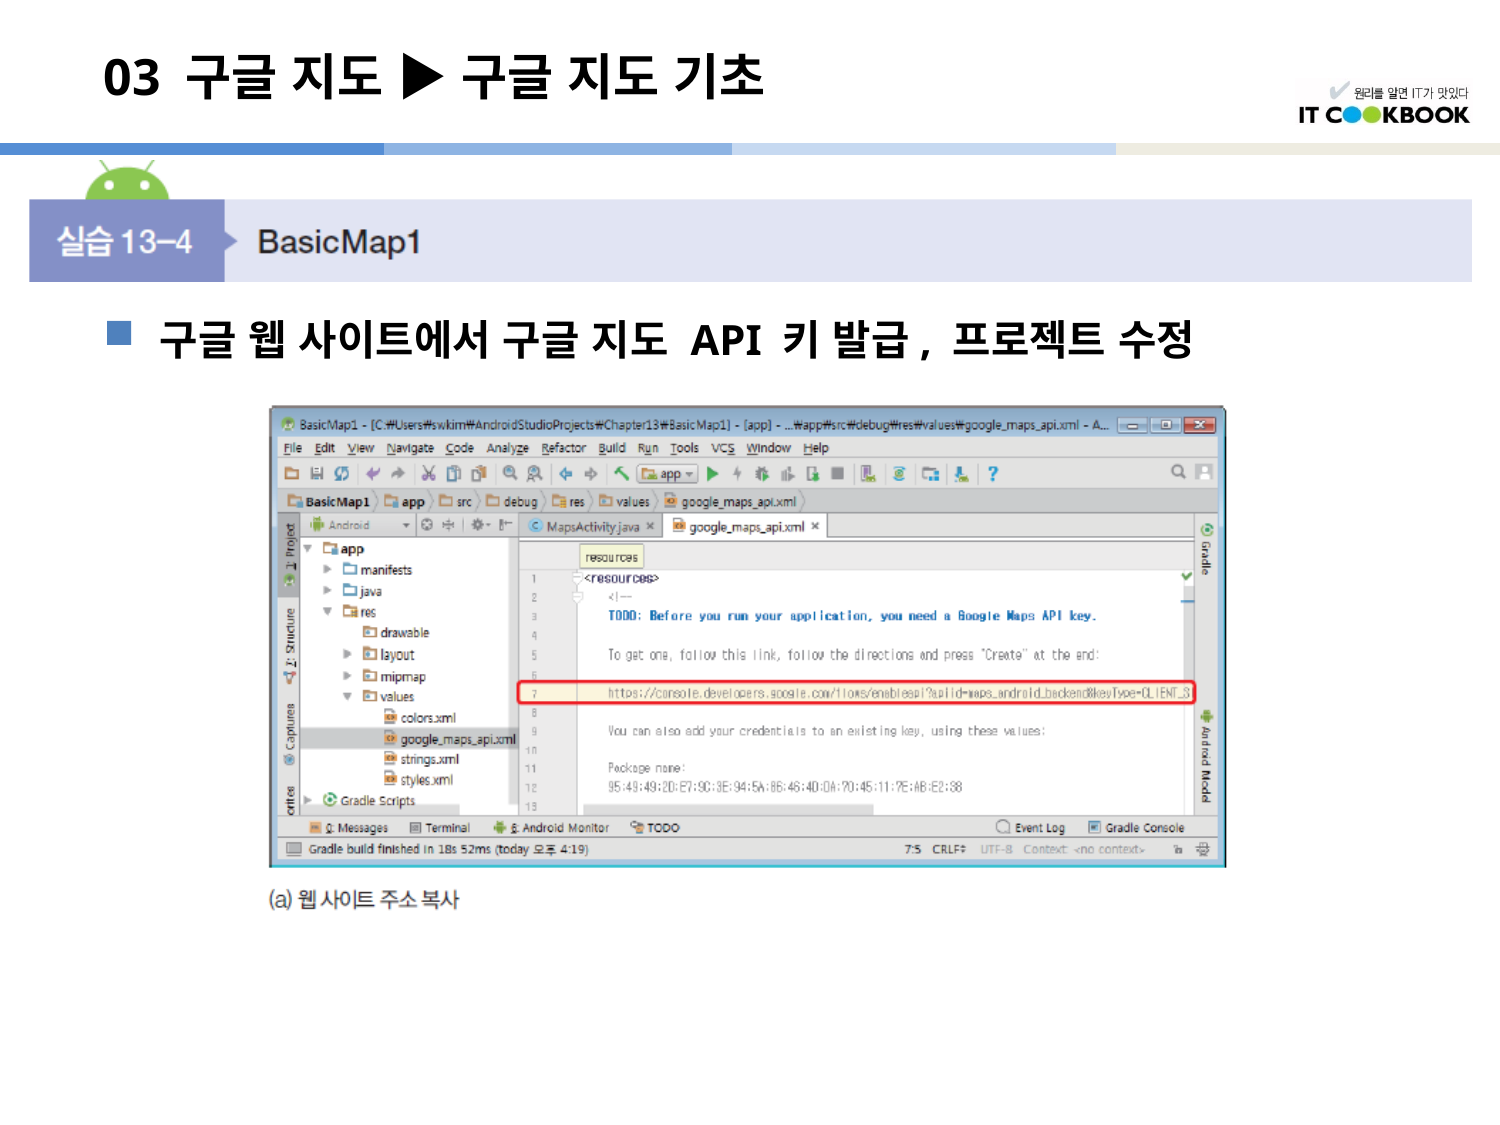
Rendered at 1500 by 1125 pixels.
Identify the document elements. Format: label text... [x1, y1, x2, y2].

picture [27, 160, 1473, 282]
picture [265, 396, 1235, 922]
title 03 구글 지도 ▶ 구글 지도 기초 [88, 30, 1330, 121]
picture [1295, 78, 1473, 125]
list 구글 웹 사이트에서 구글 지도 API 키 발급, 프로젝트 수정 [88, 290, 1436, 1083]
